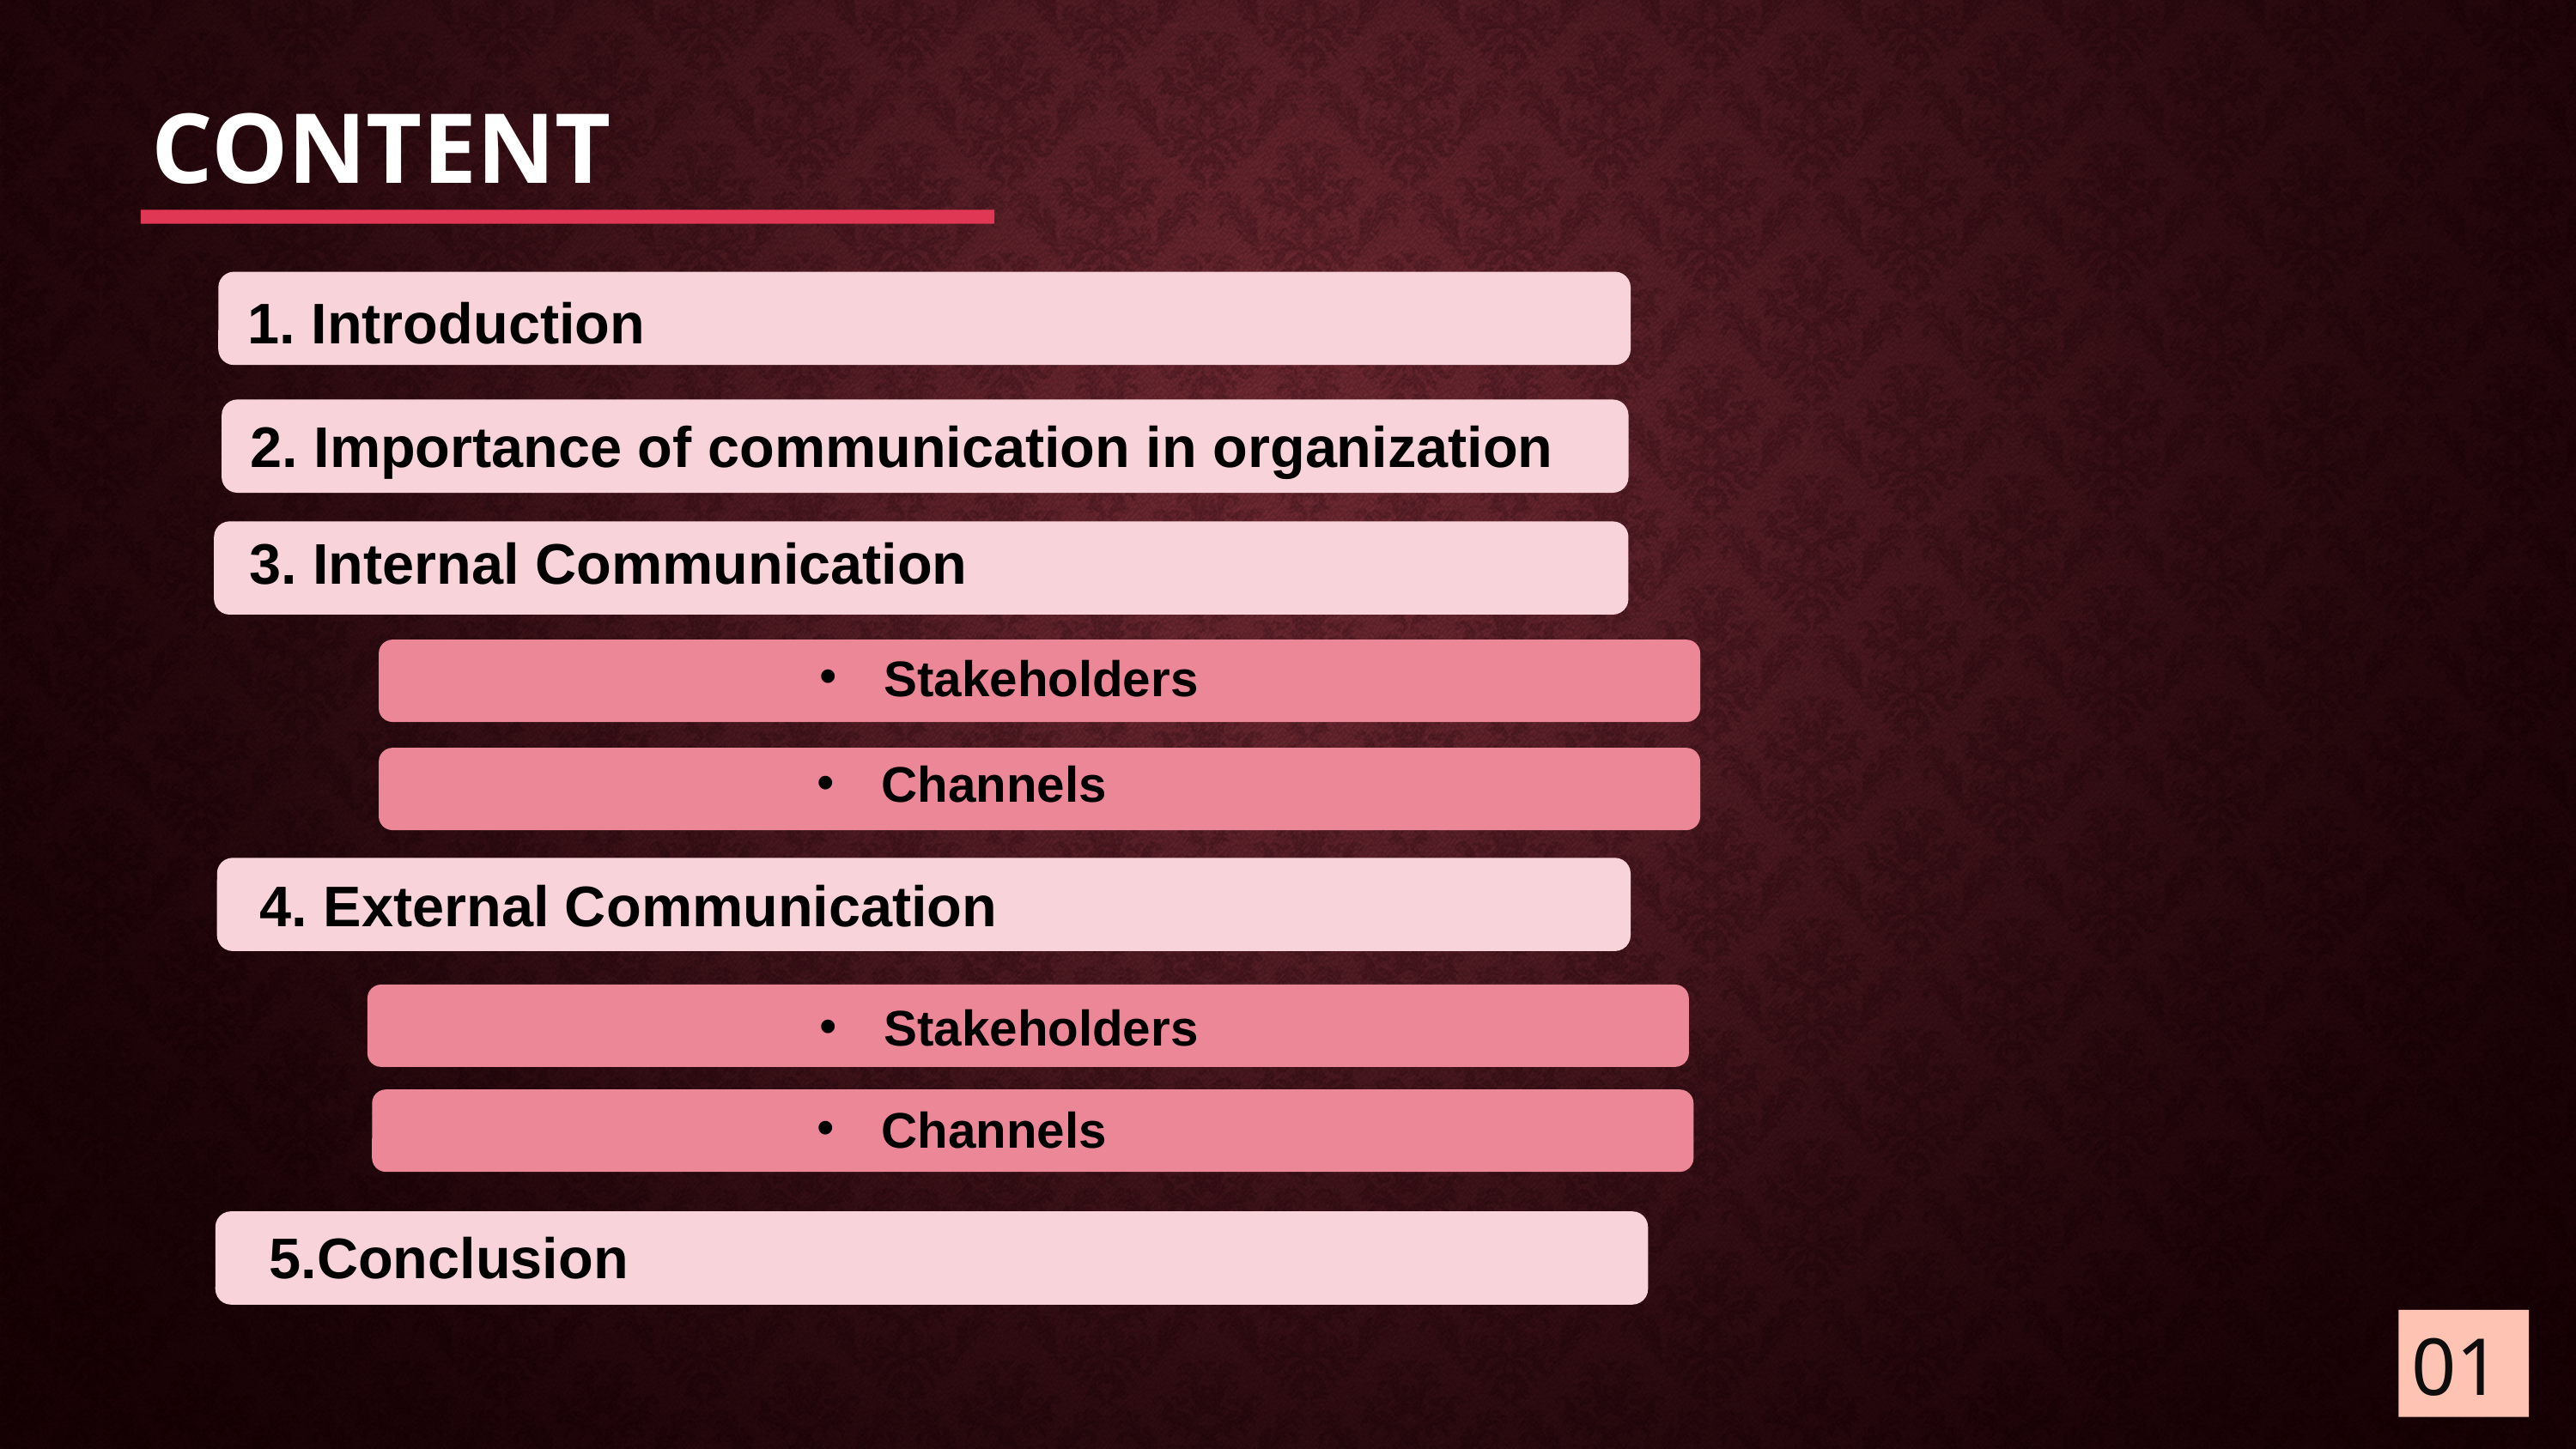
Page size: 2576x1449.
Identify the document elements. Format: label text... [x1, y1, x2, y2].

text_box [0, 398, 1832, 494]
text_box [0, 1210, 1649, 1306]
text_box 01 [2398, 1309, 2530, 1417]
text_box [72, 271, 1631, 366]
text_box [72, 744, 1852, 831]
text_box CONTENT [138, 80, 1427, 209]
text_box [0, 519, 1630, 615]
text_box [119, 984, 1899, 1068]
text_box [139, 209, 996, 225]
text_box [119, 639, 1899, 723]
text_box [0, 857, 1631, 952]
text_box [72, 1088, 1852, 1173]
